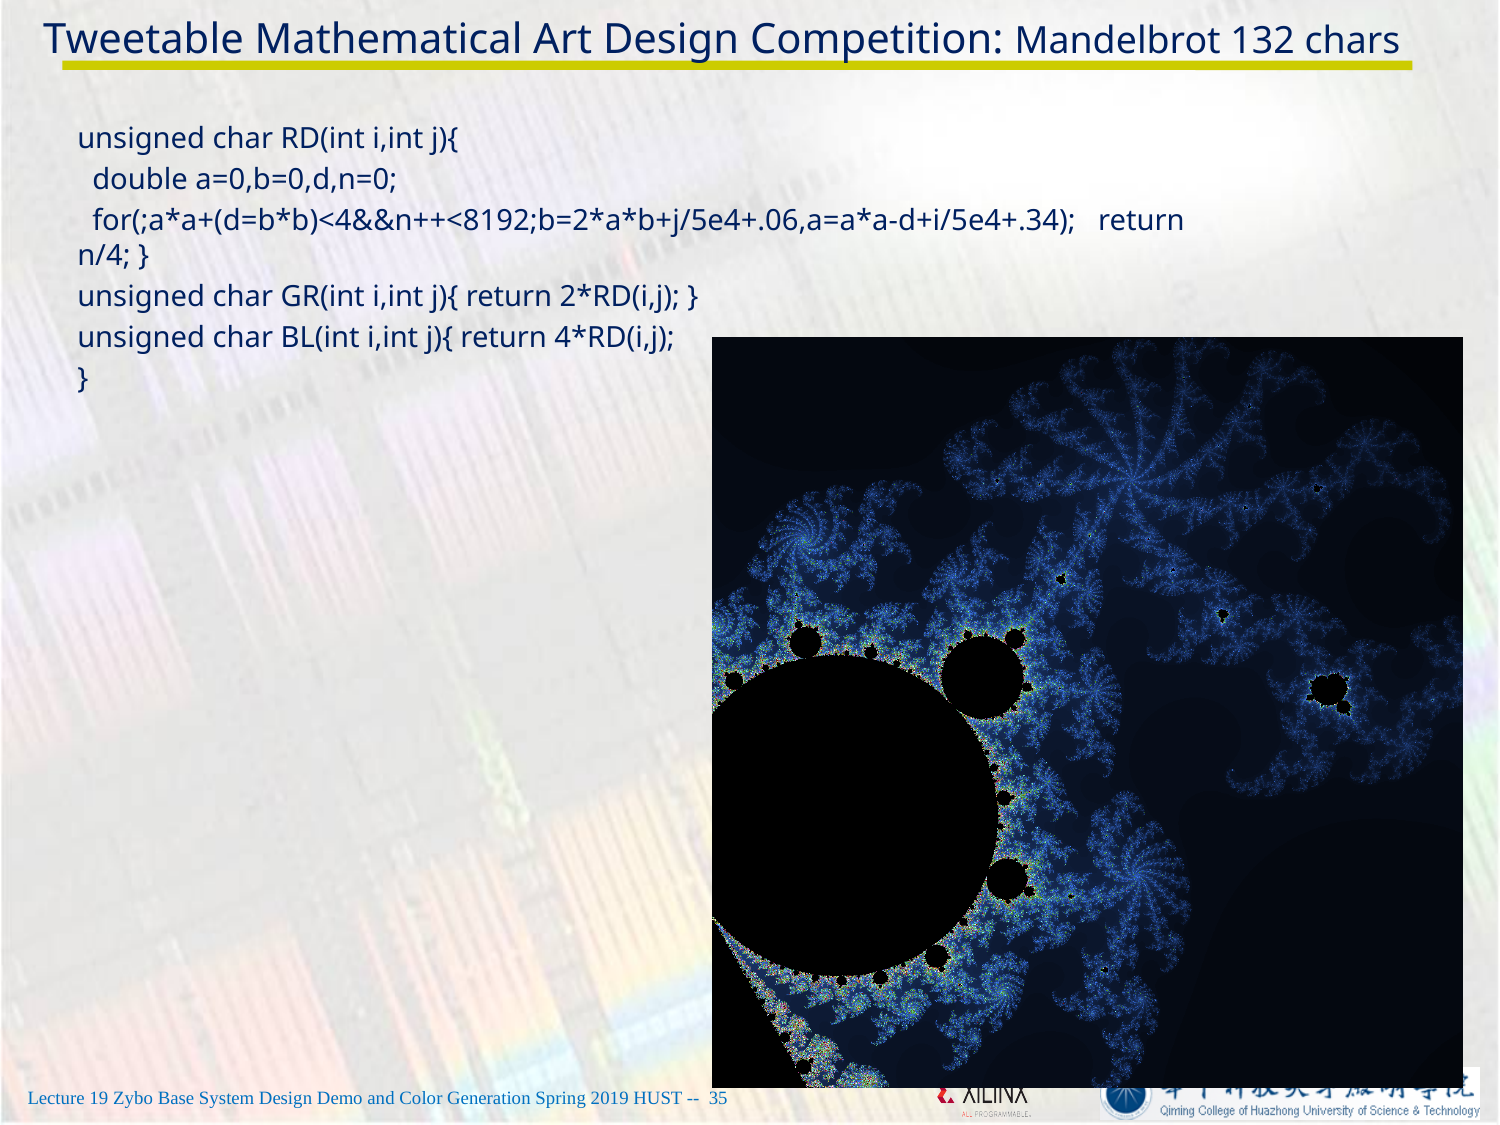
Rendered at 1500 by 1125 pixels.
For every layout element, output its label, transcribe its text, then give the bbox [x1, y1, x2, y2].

title Tweetable Mathematical Art Design Competition: Mandelbrot 132 chars [3, 12, 1441, 66]
text_box unsigned char RD(int i,int j){ double a=0,b=0,d,n=0; for(;a*a+(d=b*b)<4&&n++<8192;b=2*a*b+j/5e4+.06,a=a*a-d+i/5e4+.34); return n/4; } unsigned char GR(int i,int j){ return 2*RD(i,j); } unsigned char BL(int i,int j){ return 4*RD(i,j); } [62, 112, 1213, 402]
picture [0, 0, 1500, 1125]
